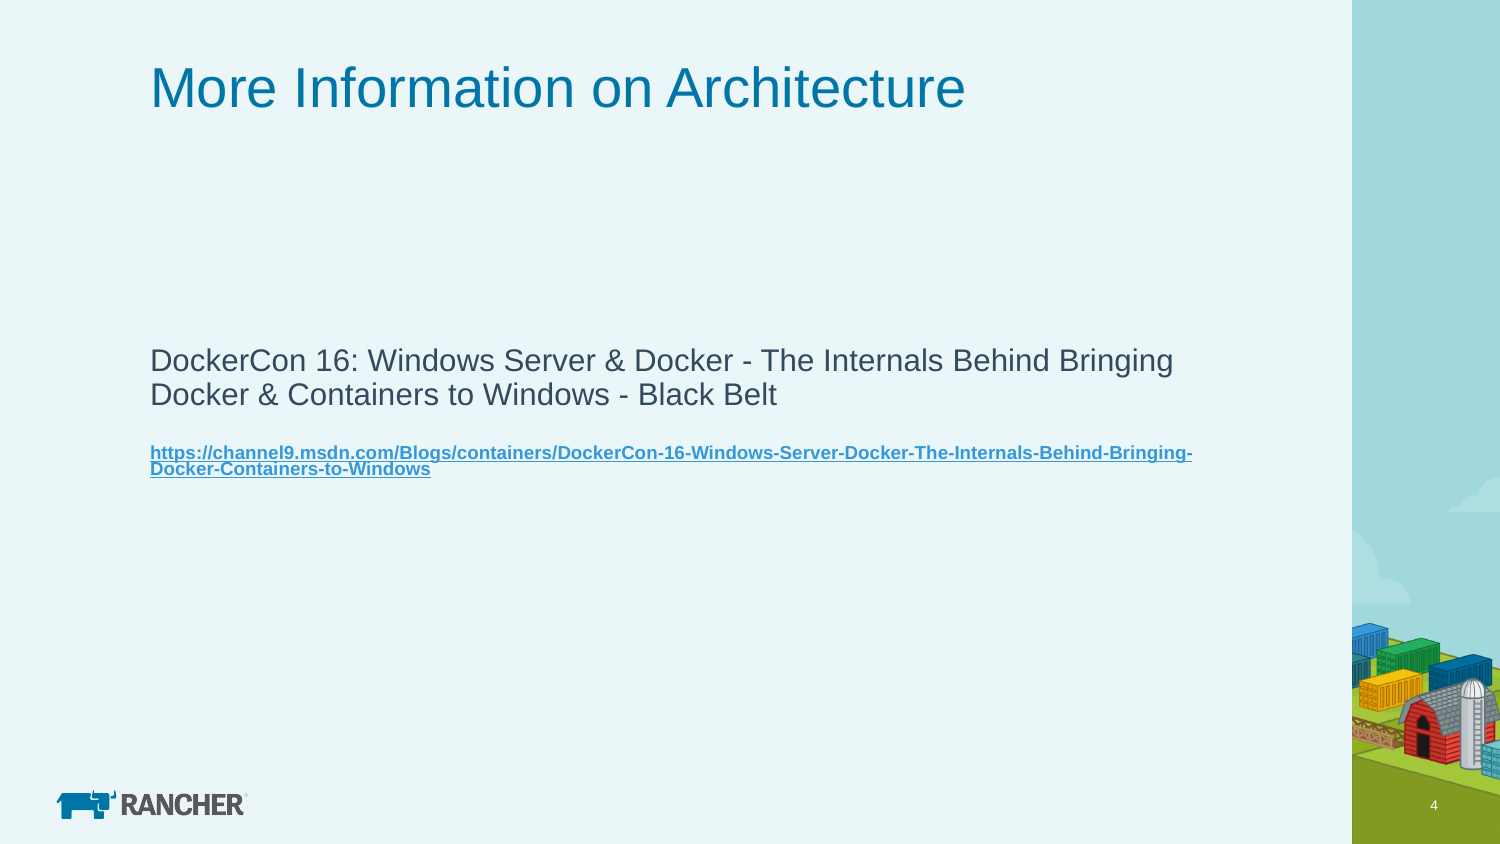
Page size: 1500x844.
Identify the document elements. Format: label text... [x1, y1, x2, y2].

picture [95, 790, 248, 819]
picture [72, 811, 93, 819]
title More Information on Architecture [0, 0, 1353, 181]
list DockerCon 16: Windows Server & Docker - The Internals Behind Bringing Docker & Containers to Windows - Black Belt https://channel9.msdn.com/Blogs/containers/DockerCon-16-Windows-Server-Docker-The-Internals-Behind-Bringing-Docker-Containers-to-Windows [0, 194, 1353, 760]
picture [56, 790, 92, 800]
picture [56, 802, 61, 819]
picture [1352, 434, 1500, 844]
